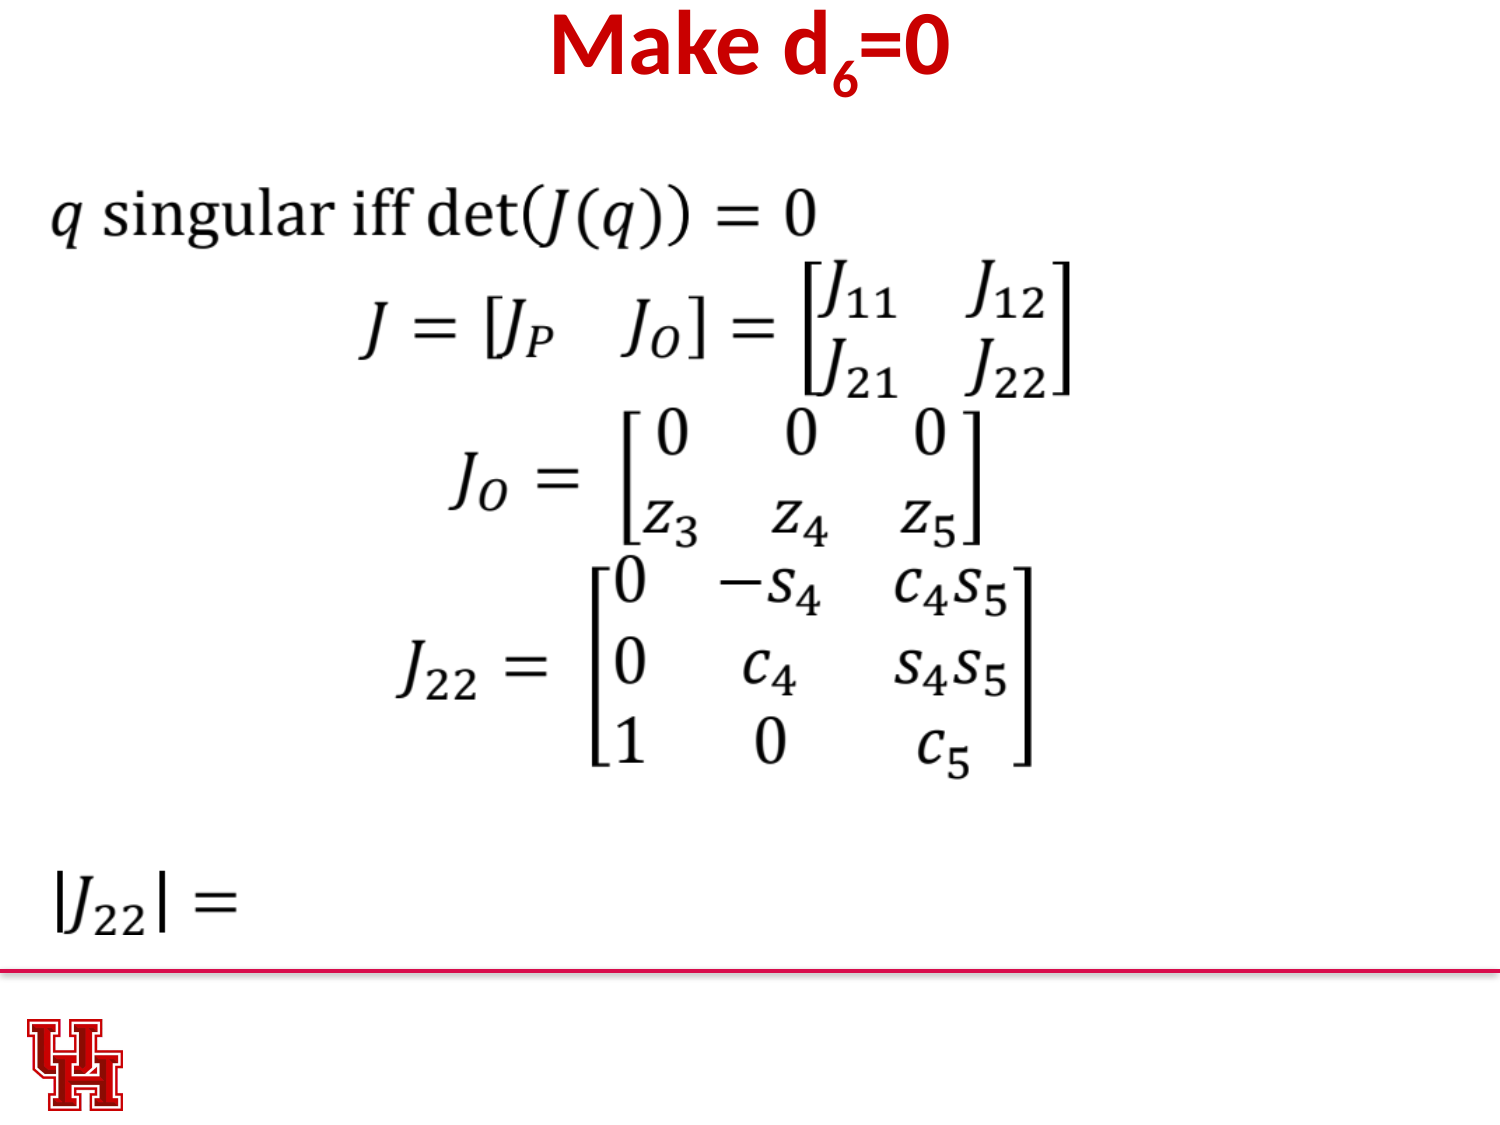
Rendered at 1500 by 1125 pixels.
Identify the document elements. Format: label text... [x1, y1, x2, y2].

picture [27, 1019, 123, 1111]
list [48, 172, 1391, 935]
title Make d6=0 [0, 0, 1500, 121]
